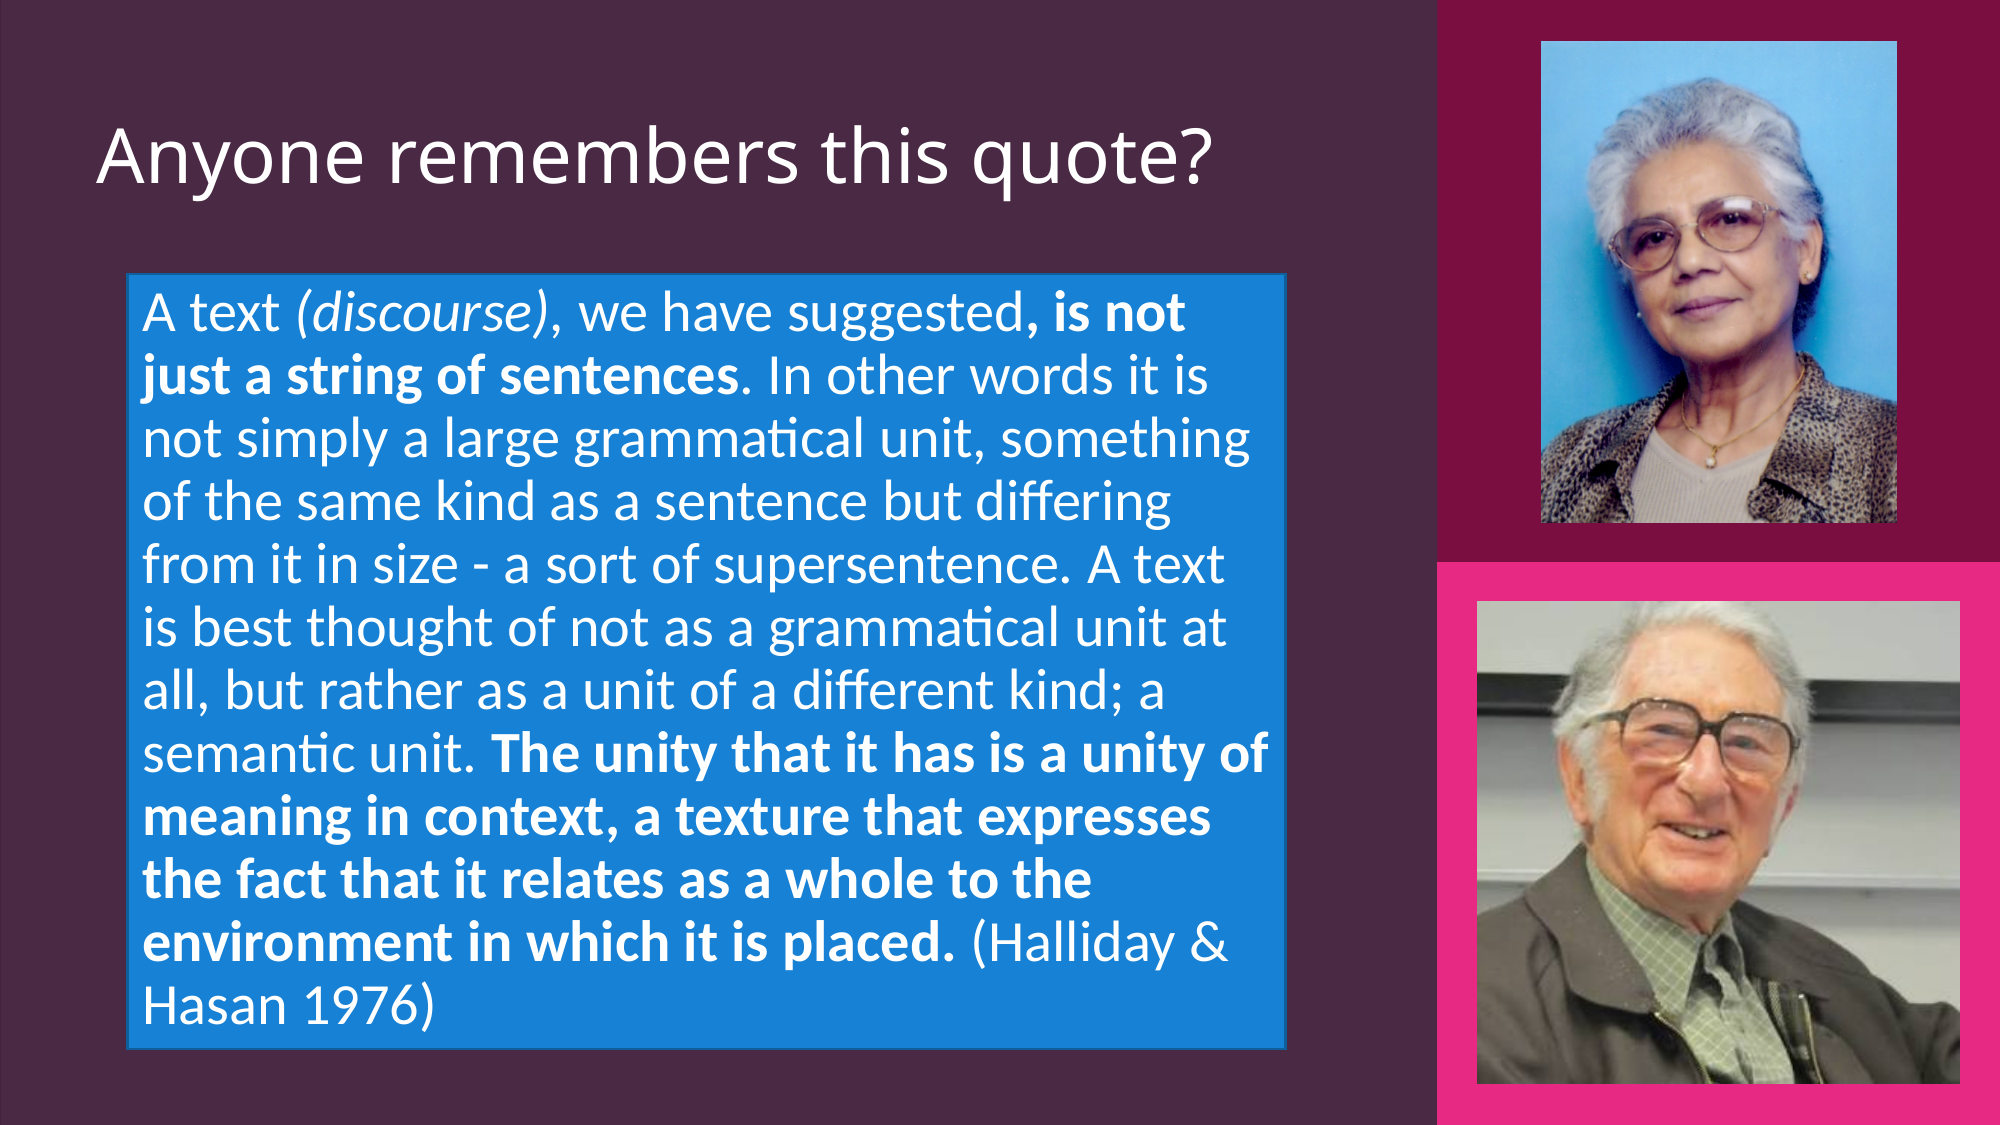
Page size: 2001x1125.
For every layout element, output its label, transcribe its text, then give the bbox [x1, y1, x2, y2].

list A text (discourse), we have suggested, is not just a string of sentences. In other words it is not simply a large grammatical unit, something of the same kind as a sentence but differing from it in size - a sort of supersentence. A text is best thought of not as a grammatical unit at all, but rather as a unit of a different kind; a semantic unit. The unity that it has is a unity of meaning in context, a texture that expresses the fact that it relates as a whole to the environment in which it is placed. (Halliday & Hasan 1976) [126, 273, 1287, 1050]
text_box [0, 0, 1436, 1125]
title Anyone remembers this quote? [81, 54, 1326, 208]
text_box [1436, 561, 2000, 1125]
text_box [1436, 0, 2000, 561]
picture [1477, 601, 1960, 1084]
picture [1541, 41, 1897, 523]
